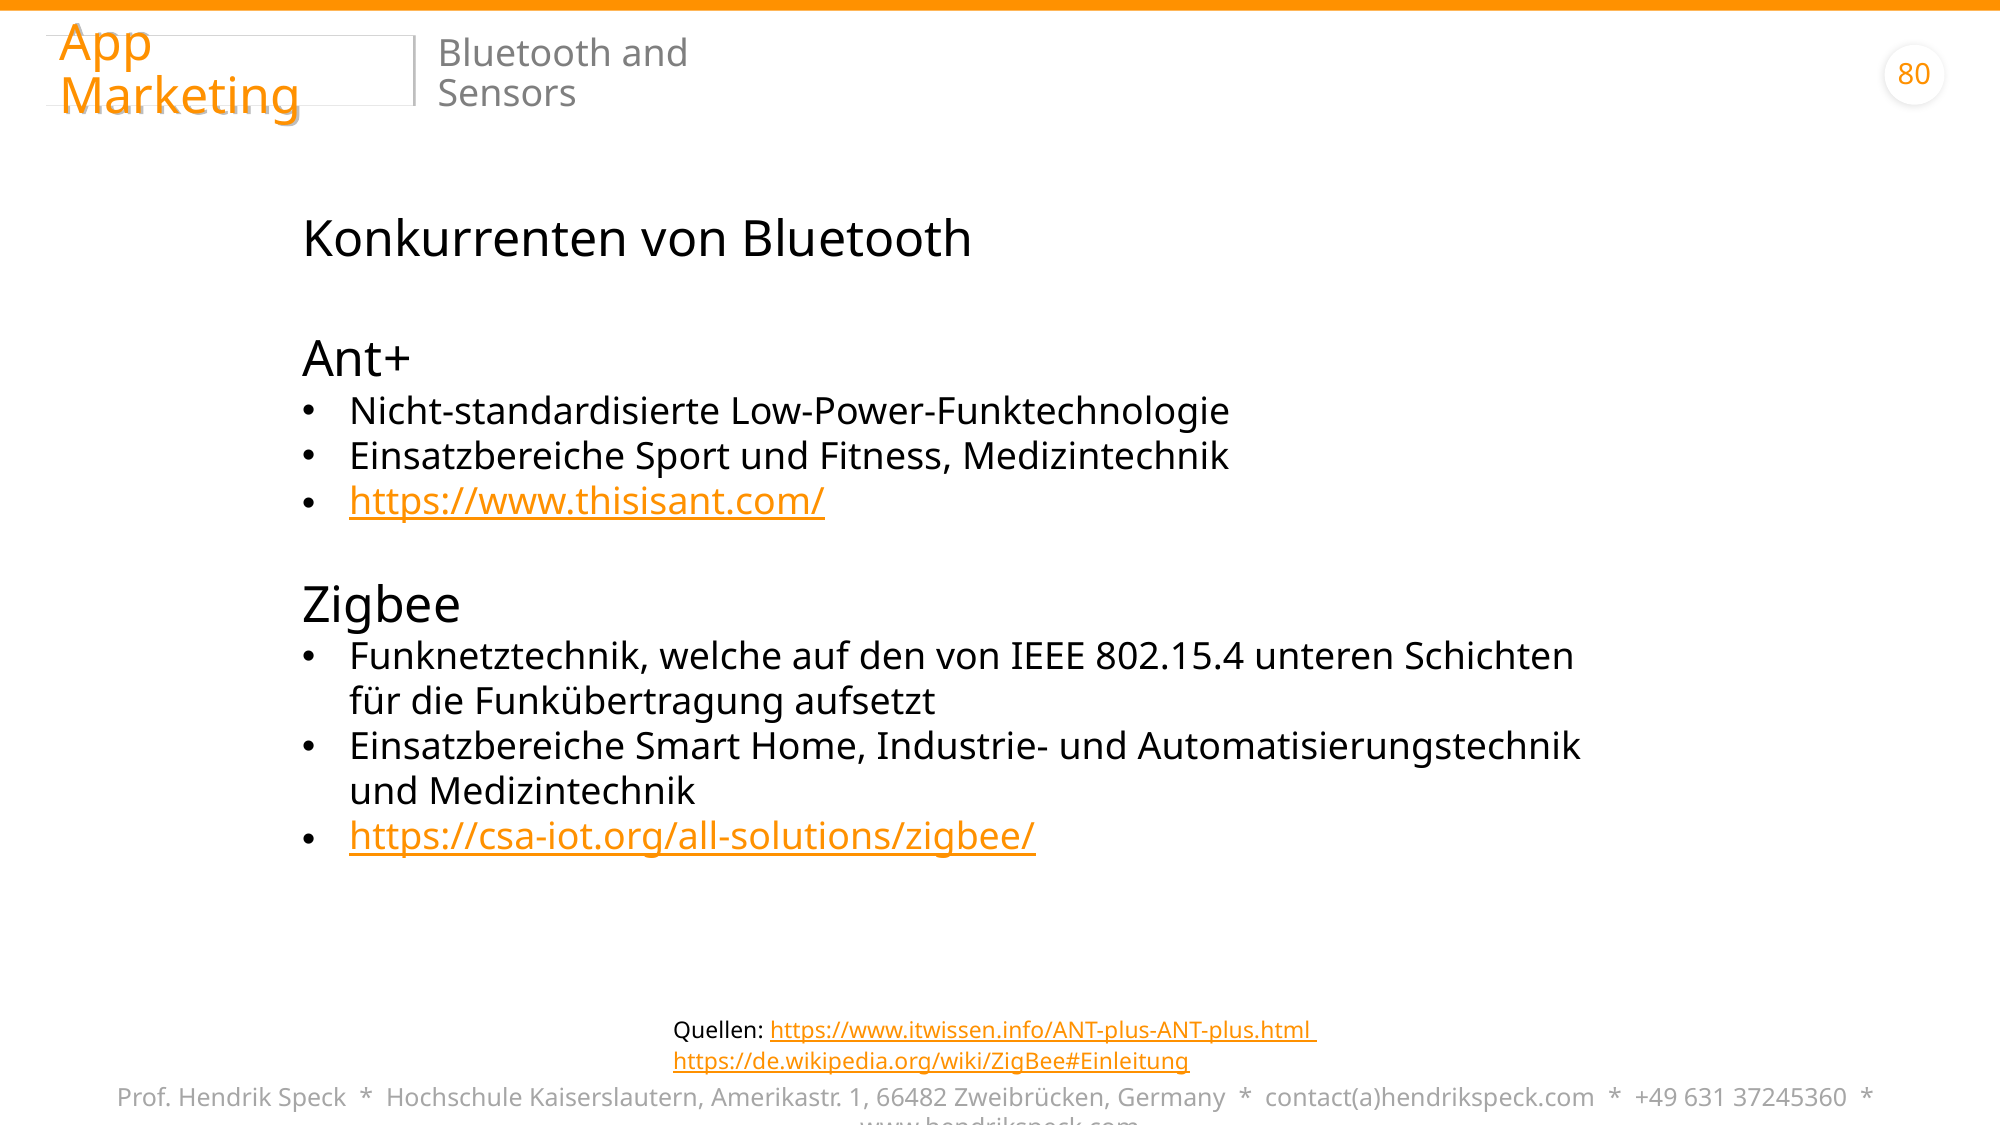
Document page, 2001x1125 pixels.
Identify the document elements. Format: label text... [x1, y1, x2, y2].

slide_number 80 [1871, 49, 1958, 101]
list Bluetooth and Sensors [414, 46, 829, 103]
list App Marketing [44, 35, 413, 106]
text_box Konkurrenten von Bluetooth Ant+ Nicht-standardisierte Low-Power-Funktechnologie Einsatzbereiche Sport und Fitness, Medizintechnik https://www.thisisant.com/ Zigbee Funknetztechnik, welche auf den von IEEE 802.15.4 unteren Schichten für die Funkübertragung aufsetzt Einsatzbereiche Smart Home, Industrie- und Automatisierungstechnik und Medizintechnik https://csa-iot.org/all-solutions/zigbee/ [287, 199, 1623, 916]
text_box Quellen: https://www.itwissen.info/ANT-plus-ANT-plus.html https://de.wikipedia.org/wiki/ZigBee#Einleitung [658, 1008, 1342, 1086]
